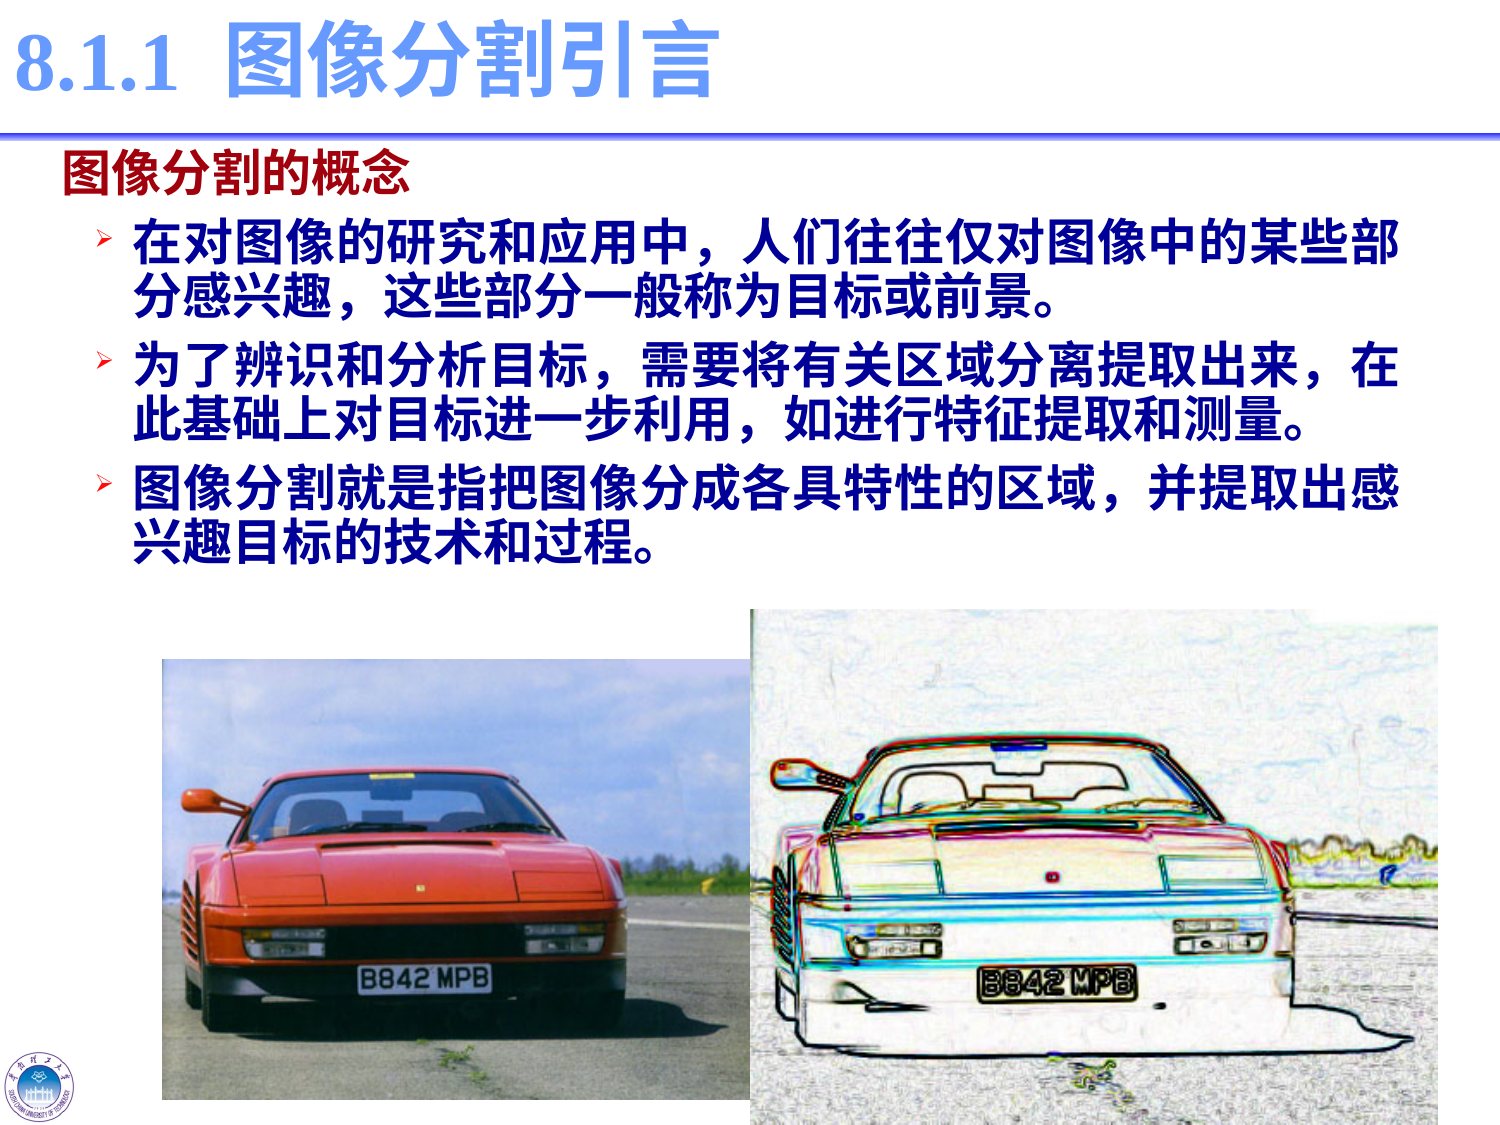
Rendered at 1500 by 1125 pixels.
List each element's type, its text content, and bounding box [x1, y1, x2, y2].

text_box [162, 609, 1438, 1125]
list 图像分割的概念 在对图像的研究和应用中，人们往往仅对图像中的某些部分感兴趣，这些部分一般称为目标或前景。 为了辨识和分析目标，需要将有关区域分离提取出来，在此基础上对目标进一步利用，如进行特征提取和测量。 图像分割就是指把图像分成各具特性的区域，并提取出感兴趣目标的技术和过程。 [22, 140, 1417, 647]
title 8.1.1 图像分割引言 [0, 9, 1500, 117]
picture [3, 1051, 75, 1123]
